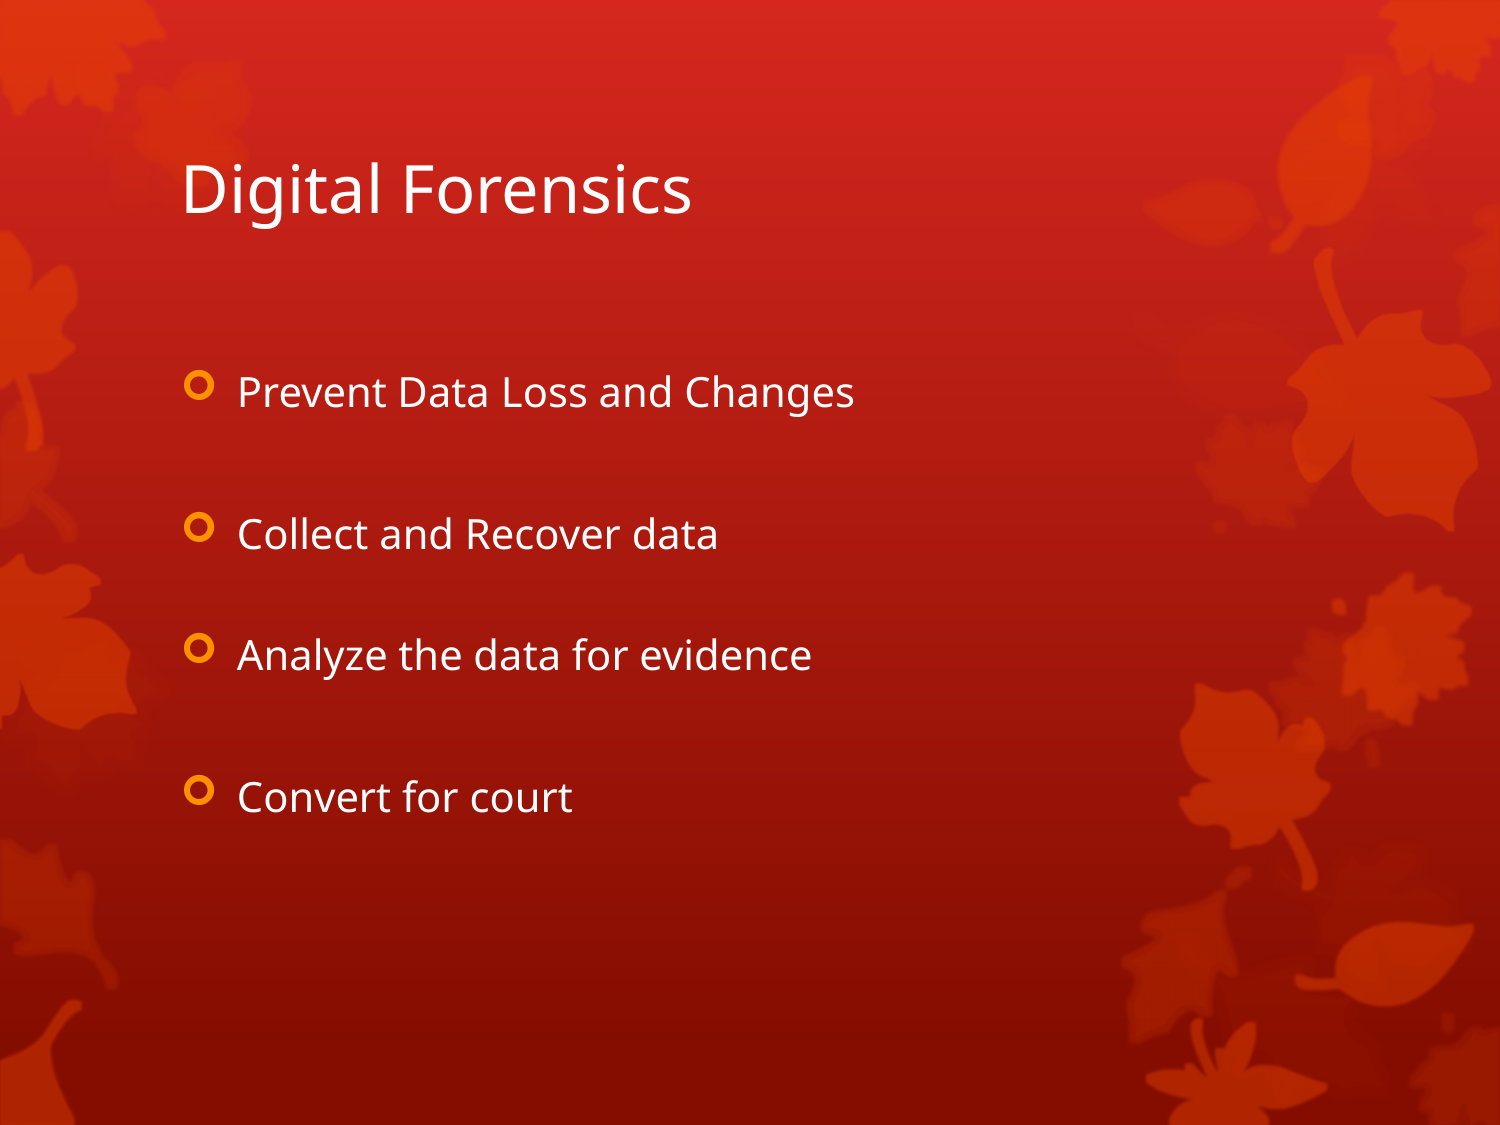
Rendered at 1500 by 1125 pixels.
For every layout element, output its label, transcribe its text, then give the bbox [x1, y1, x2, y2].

title Digital Forensics [165, 110, 1335, 263]
list Prevent Data Loss and Changes Collect and Recover data Analyze the data for evidence Convert for court [165, 296, 1335, 962]
